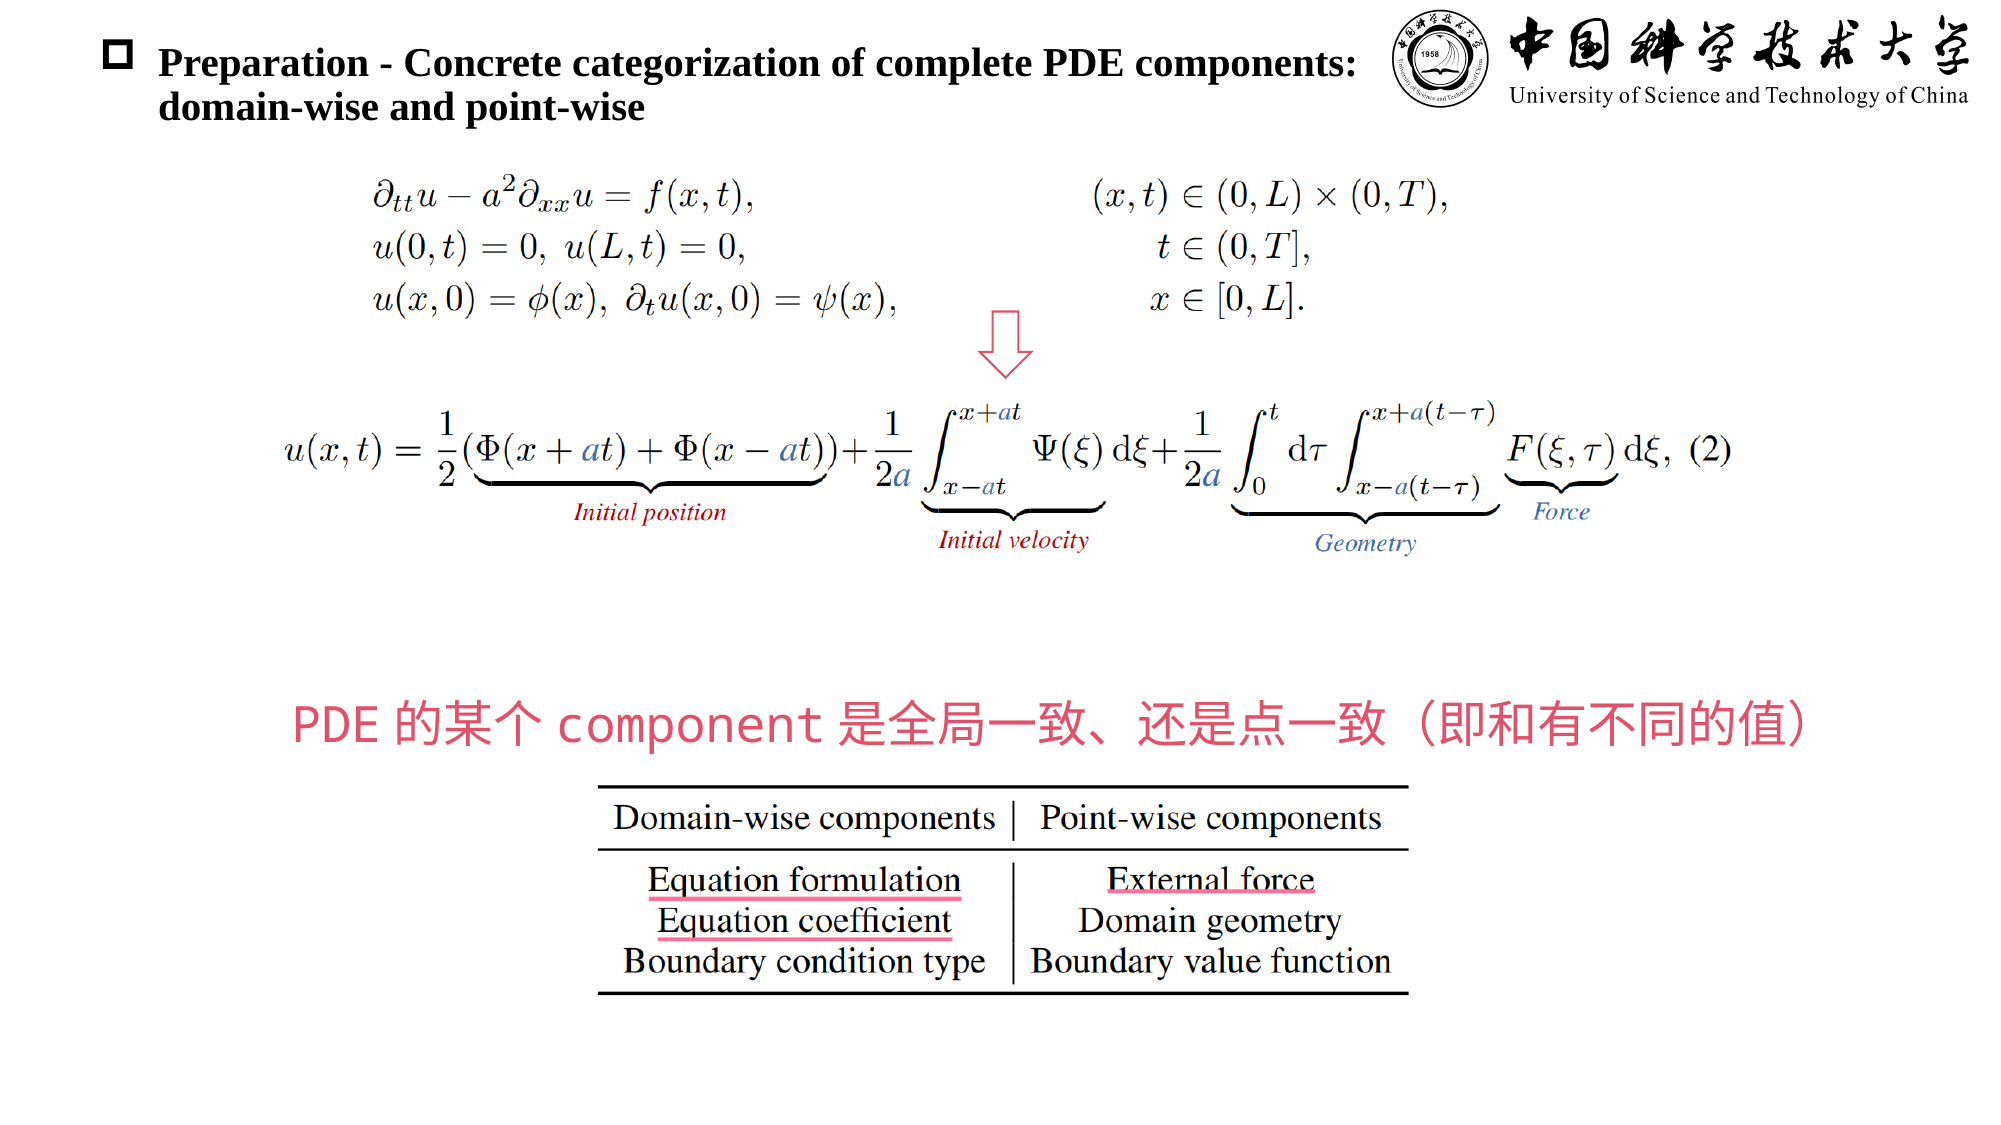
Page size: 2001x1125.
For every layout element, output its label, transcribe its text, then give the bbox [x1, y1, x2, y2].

text_box [977, 334, 1034, 380]
picture [568, 775, 1445, 1010]
picture [270, 390, 1759, 564]
title Preparation - Concrete categorization of complete PDE components: domain-wise and point-wise [84, 32, 1395, 137]
picture [1374, 0, 2000, 113]
picture [335, 156, 1468, 334]
